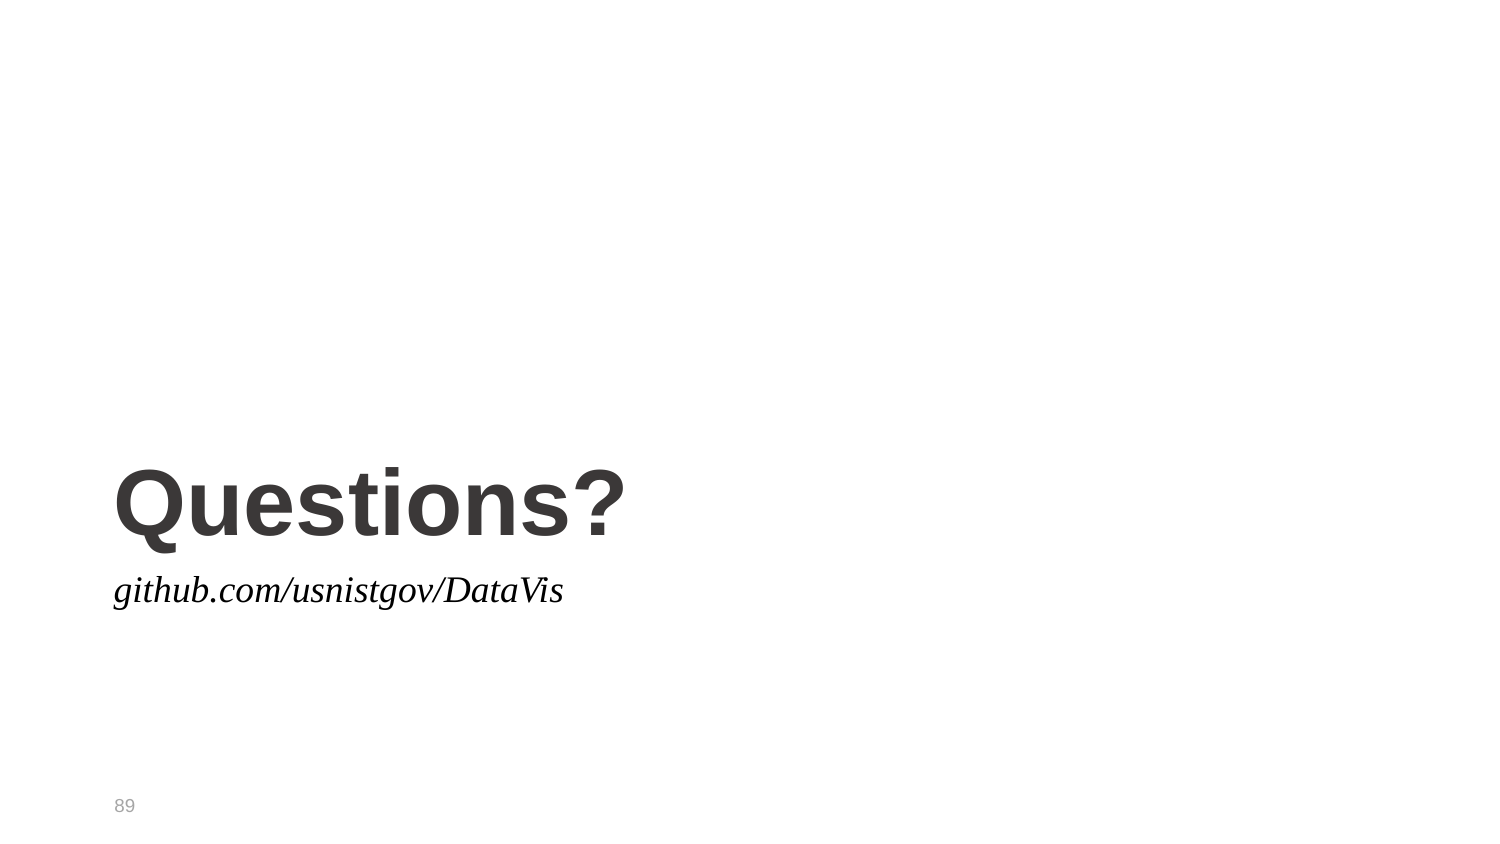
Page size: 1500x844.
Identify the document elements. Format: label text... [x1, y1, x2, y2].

slide_number 89 [103, 782, 441, 827]
list github.com/usnistgov/DataVis [102, 564, 1397, 750]
title Questions? [102, 210, 1397, 562]
